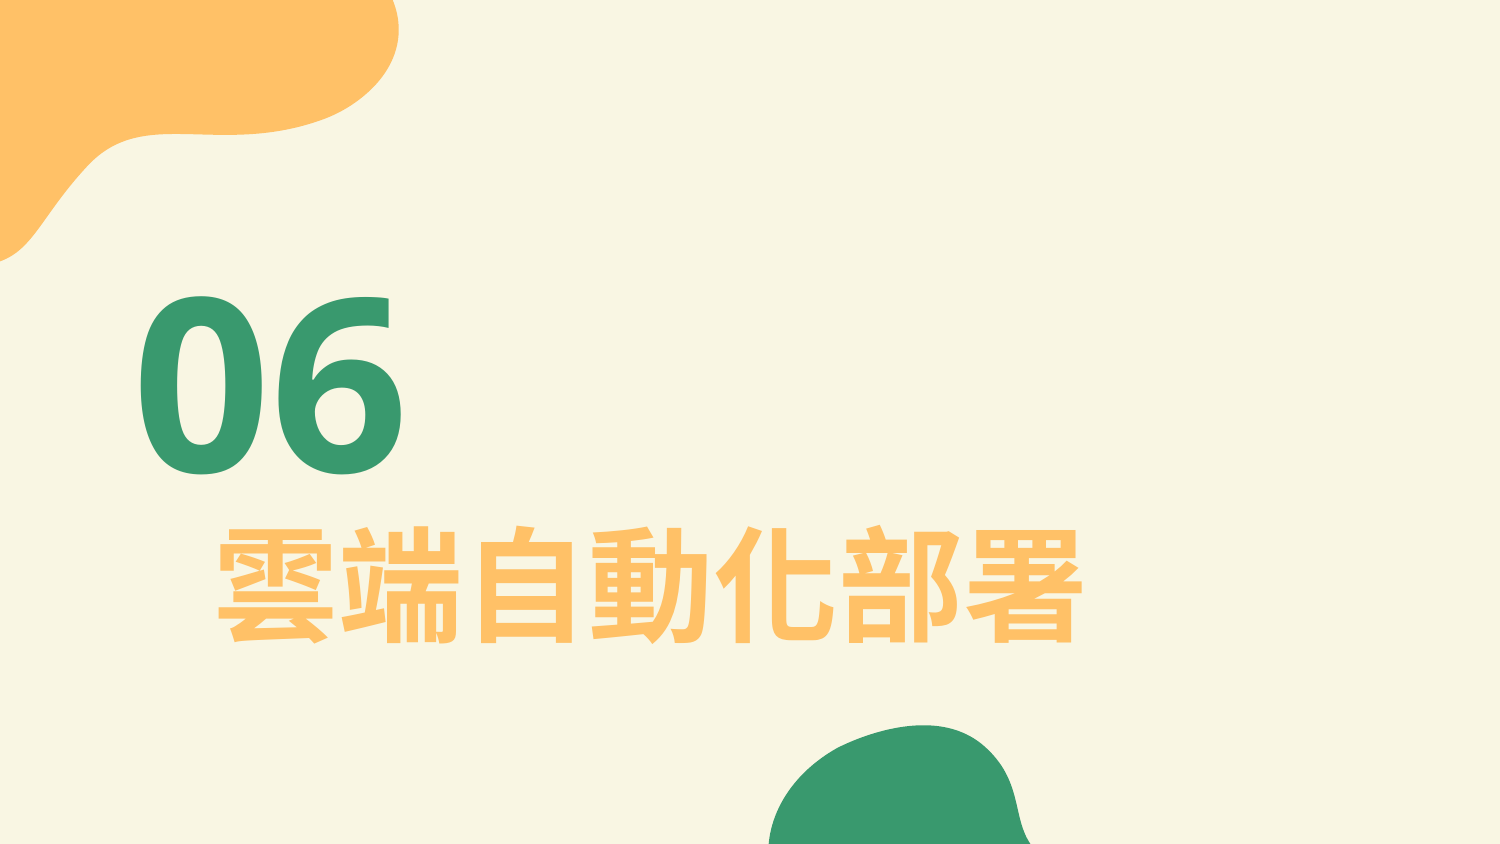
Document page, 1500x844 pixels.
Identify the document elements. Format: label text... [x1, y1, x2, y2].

text_box [768, 725, 1031, 844]
text_box [0, 0, 399, 262]
title 雲端自動化部署 [199, 504, 1343, 660]
title 06 [116, 214, 989, 537]
